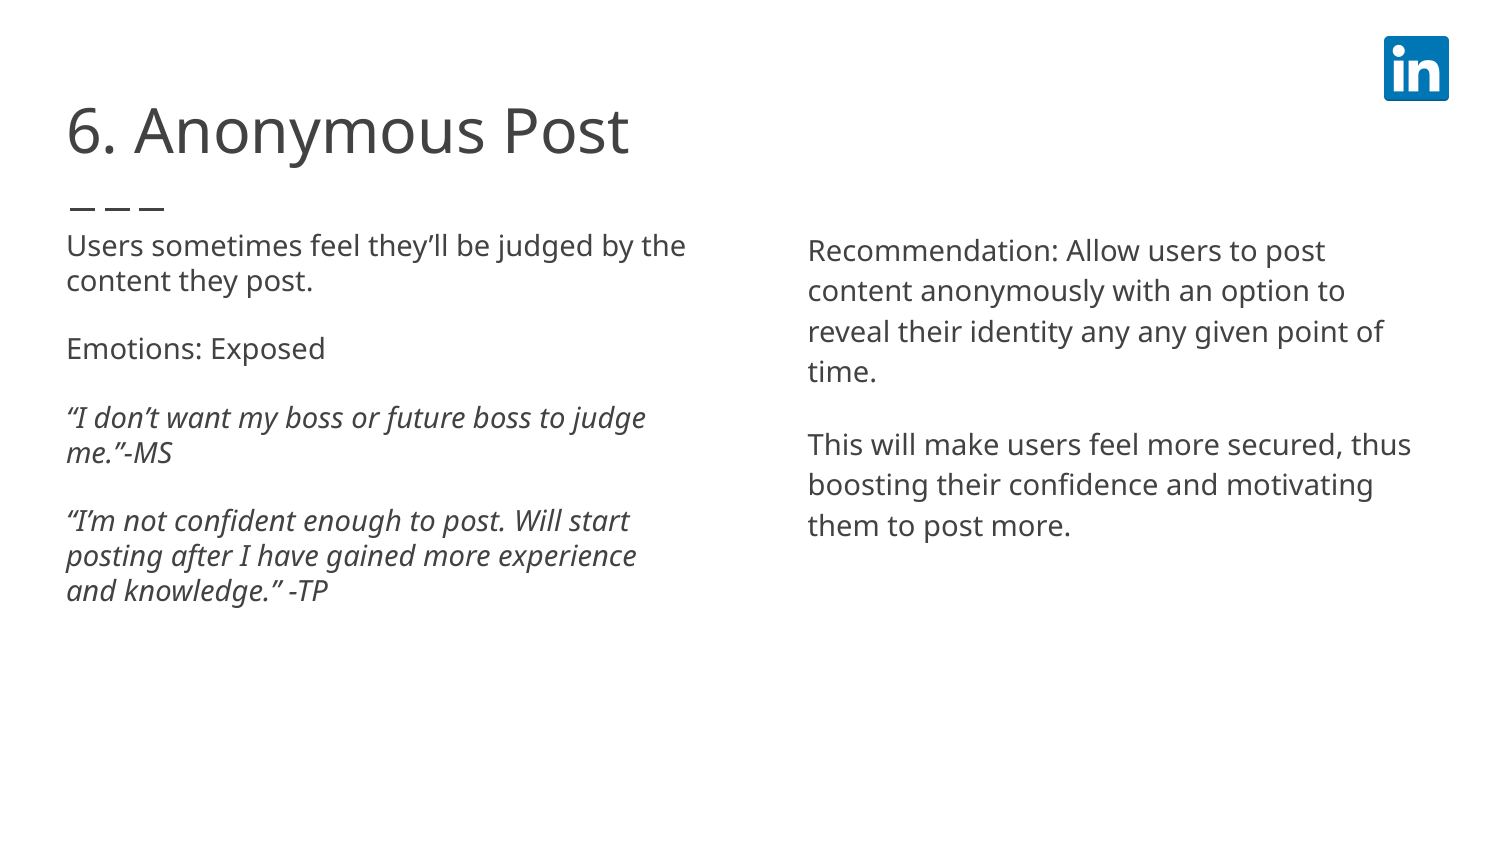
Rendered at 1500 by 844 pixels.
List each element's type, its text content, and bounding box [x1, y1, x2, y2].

list Users sometimes feel they’ll be judged by the content they post. Emotions: Exposed “I don’t want my boss or future boss to judge me.”-MS “I’m not confident enough to post. Will start posting after I have gained more experience and knowledge.” -TP [51, 212, 708, 721]
title 6. Anonymous Post [51, 61, 1449, 182]
list Recommendation: Allow users to post content anonymously with an option to reveal their identity any any given point of time. This will make users feel more secured, thus boosting their confidence and motivating them to post more. [792, 212, 1449, 721]
picture [1384, 97, 1450, 102]
picture [1394, 61, 1403, 91]
picture [1393, 46, 1404, 56]
picture [1409, 61, 1439, 91]
